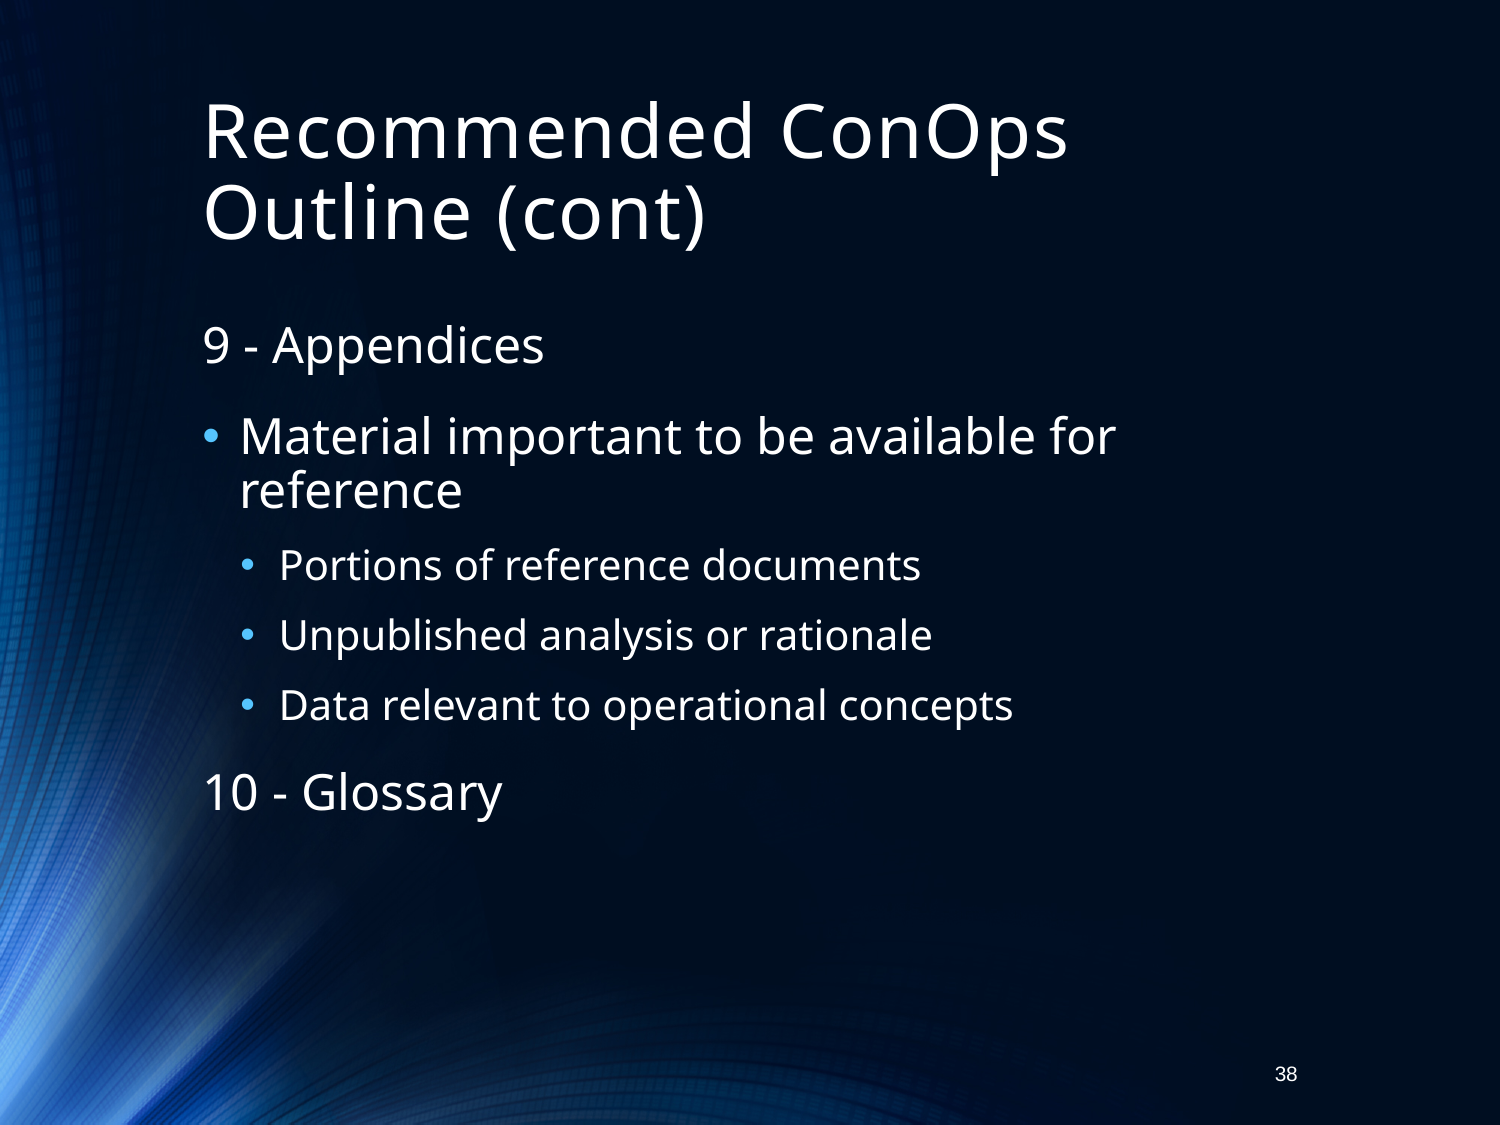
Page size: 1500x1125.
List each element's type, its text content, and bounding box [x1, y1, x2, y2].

slide_number 38 [1209, 1050, 1313, 1096]
picture [0, 0, 1500, 1125]
title Recommended ConOps Outline (cont) [187, 62, 1313, 288]
list 9 - Appendices Material important to be available for reference Portions of reference documents Unpublished analysis or rationale Data relevant to operational concepts 10 - Glossary [187, 312, 1312, 988]
